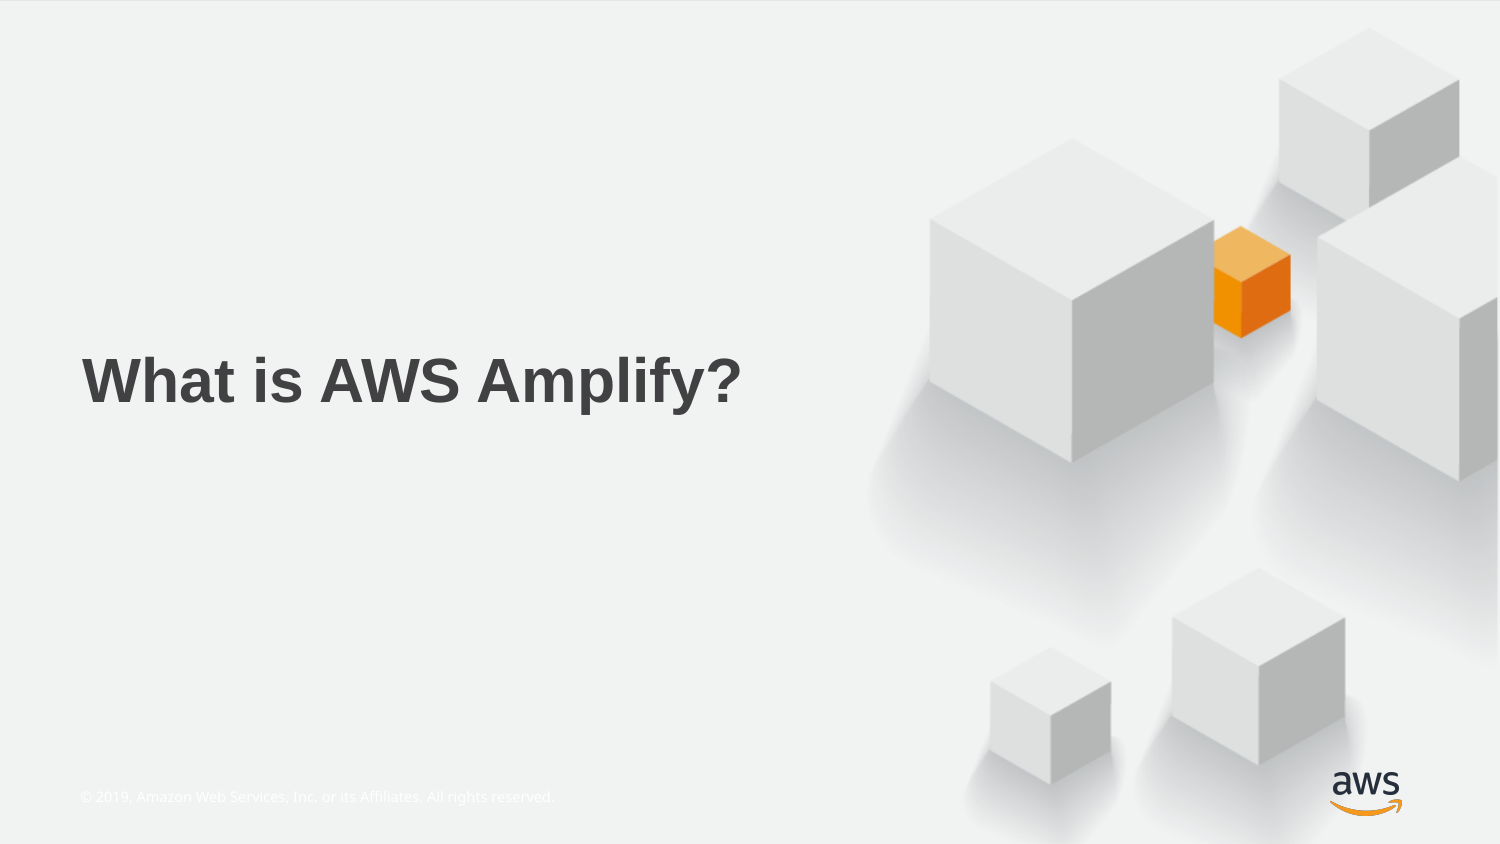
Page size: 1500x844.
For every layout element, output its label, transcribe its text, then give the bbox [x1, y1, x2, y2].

title What is AWS Amplify? [67, 274, 1064, 480]
picture [0, 0, 1500, 844]
